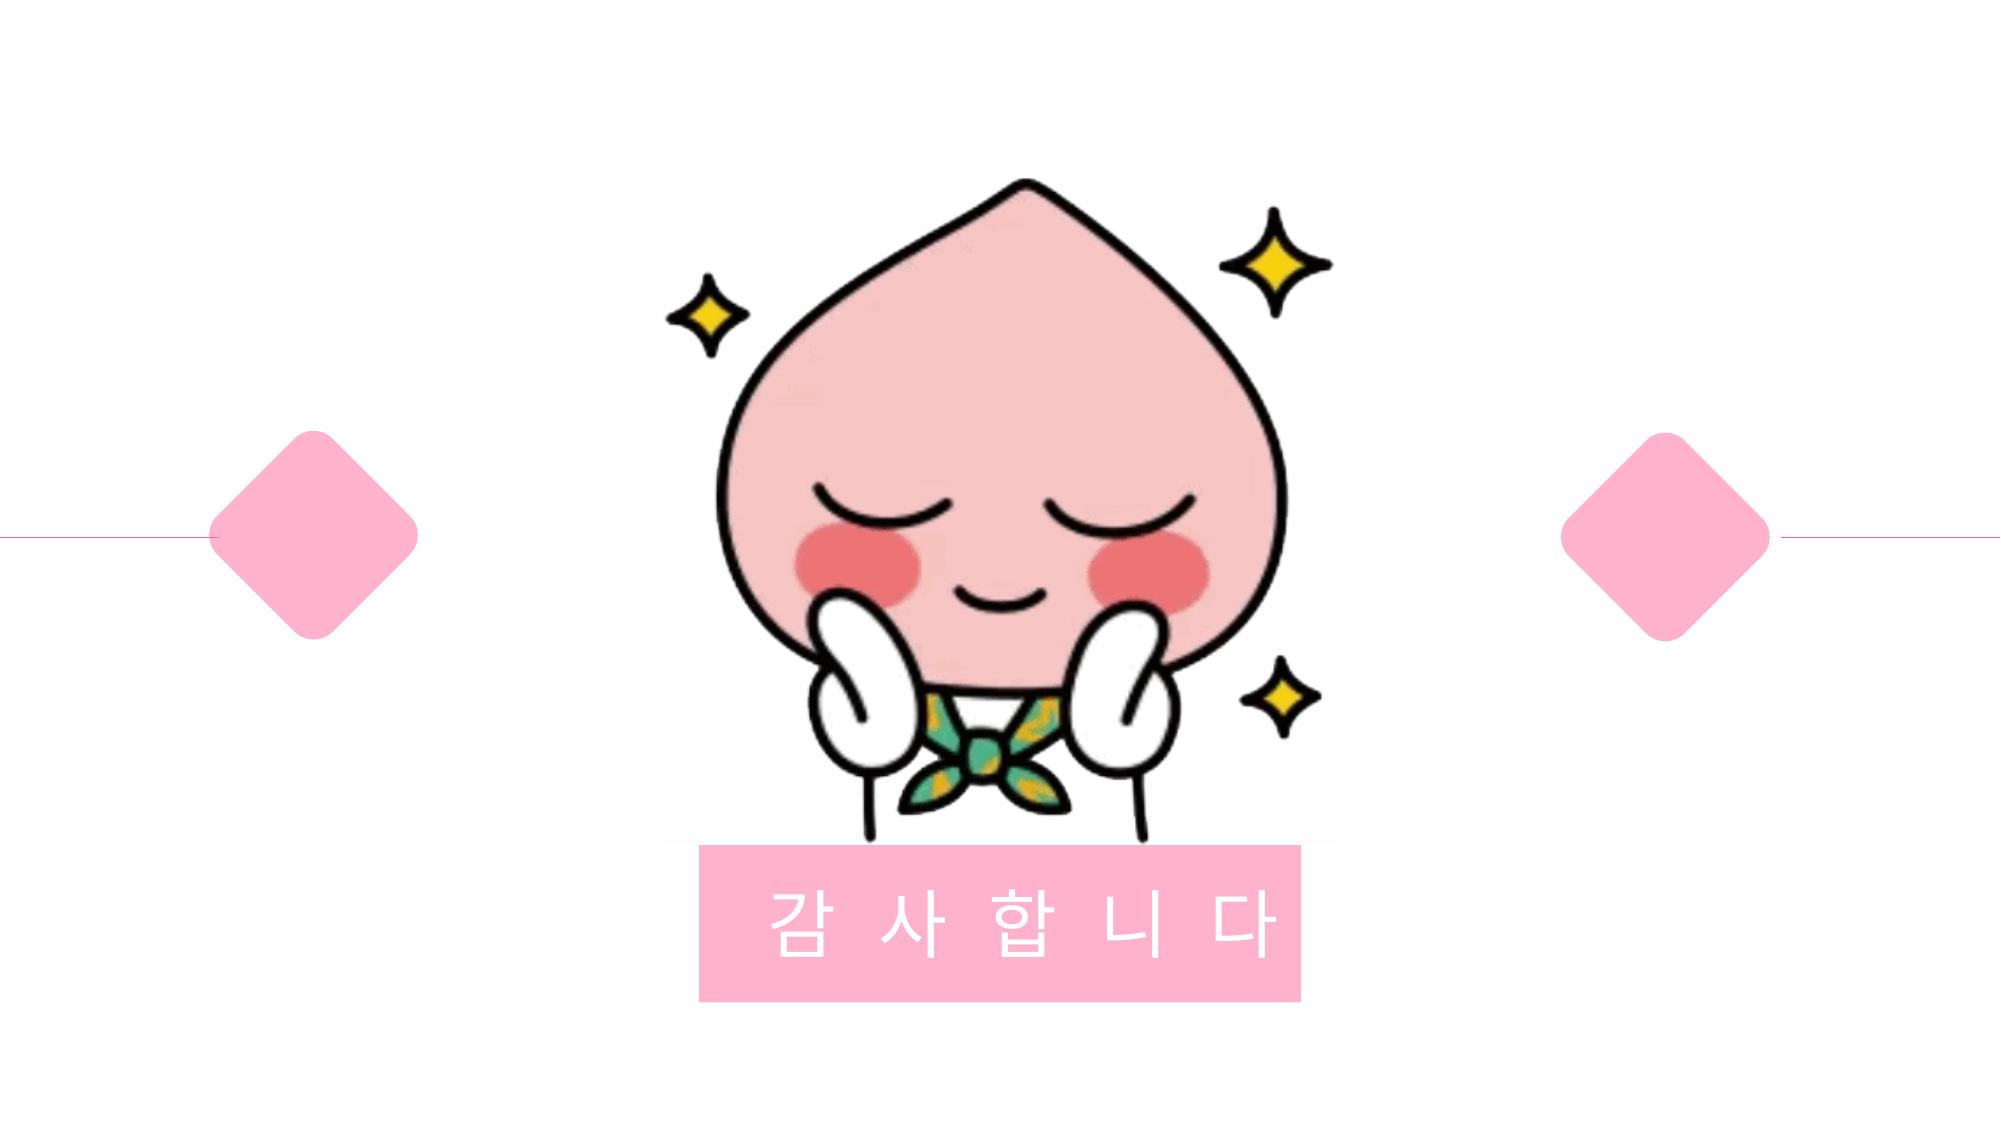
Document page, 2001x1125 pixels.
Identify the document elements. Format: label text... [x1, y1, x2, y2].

text_box [698, 845, 1302, 1003]
text_box [1559, 431, 1771, 643]
picture [661, 178, 1339, 845]
text_box 감사합니다 [752, 870, 1295, 976]
text_box [208, 429, 419, 641]
